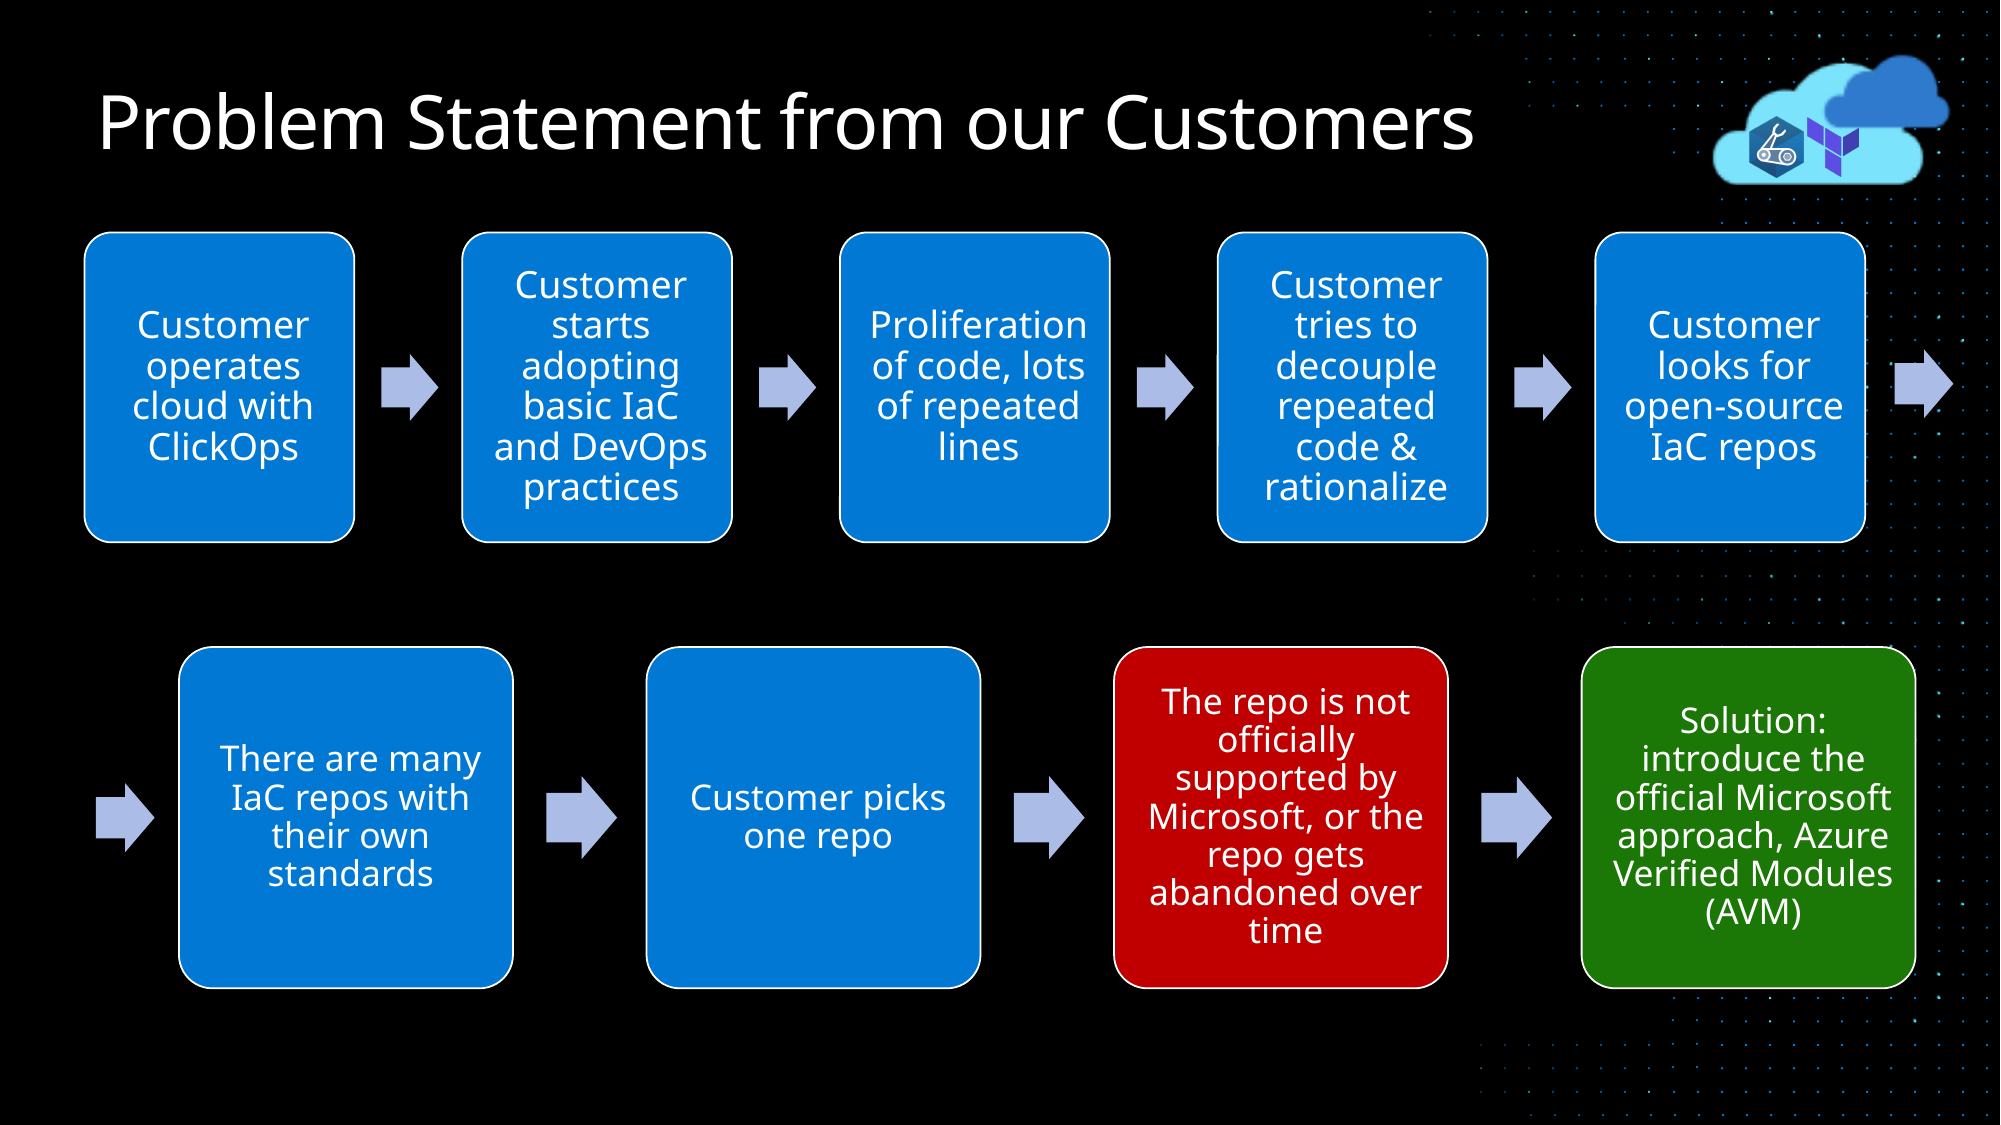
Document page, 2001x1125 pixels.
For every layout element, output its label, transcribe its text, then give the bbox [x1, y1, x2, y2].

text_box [177, 642, 1917, 993]
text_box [83, 212, 1867, 563]
title Problem Statement from our Customers [96, 75, 1904, 257]
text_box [95, 783, 155, 853]
picture [1429, 8, 1988, 1117]
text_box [1894, 349, 1954, 419]
